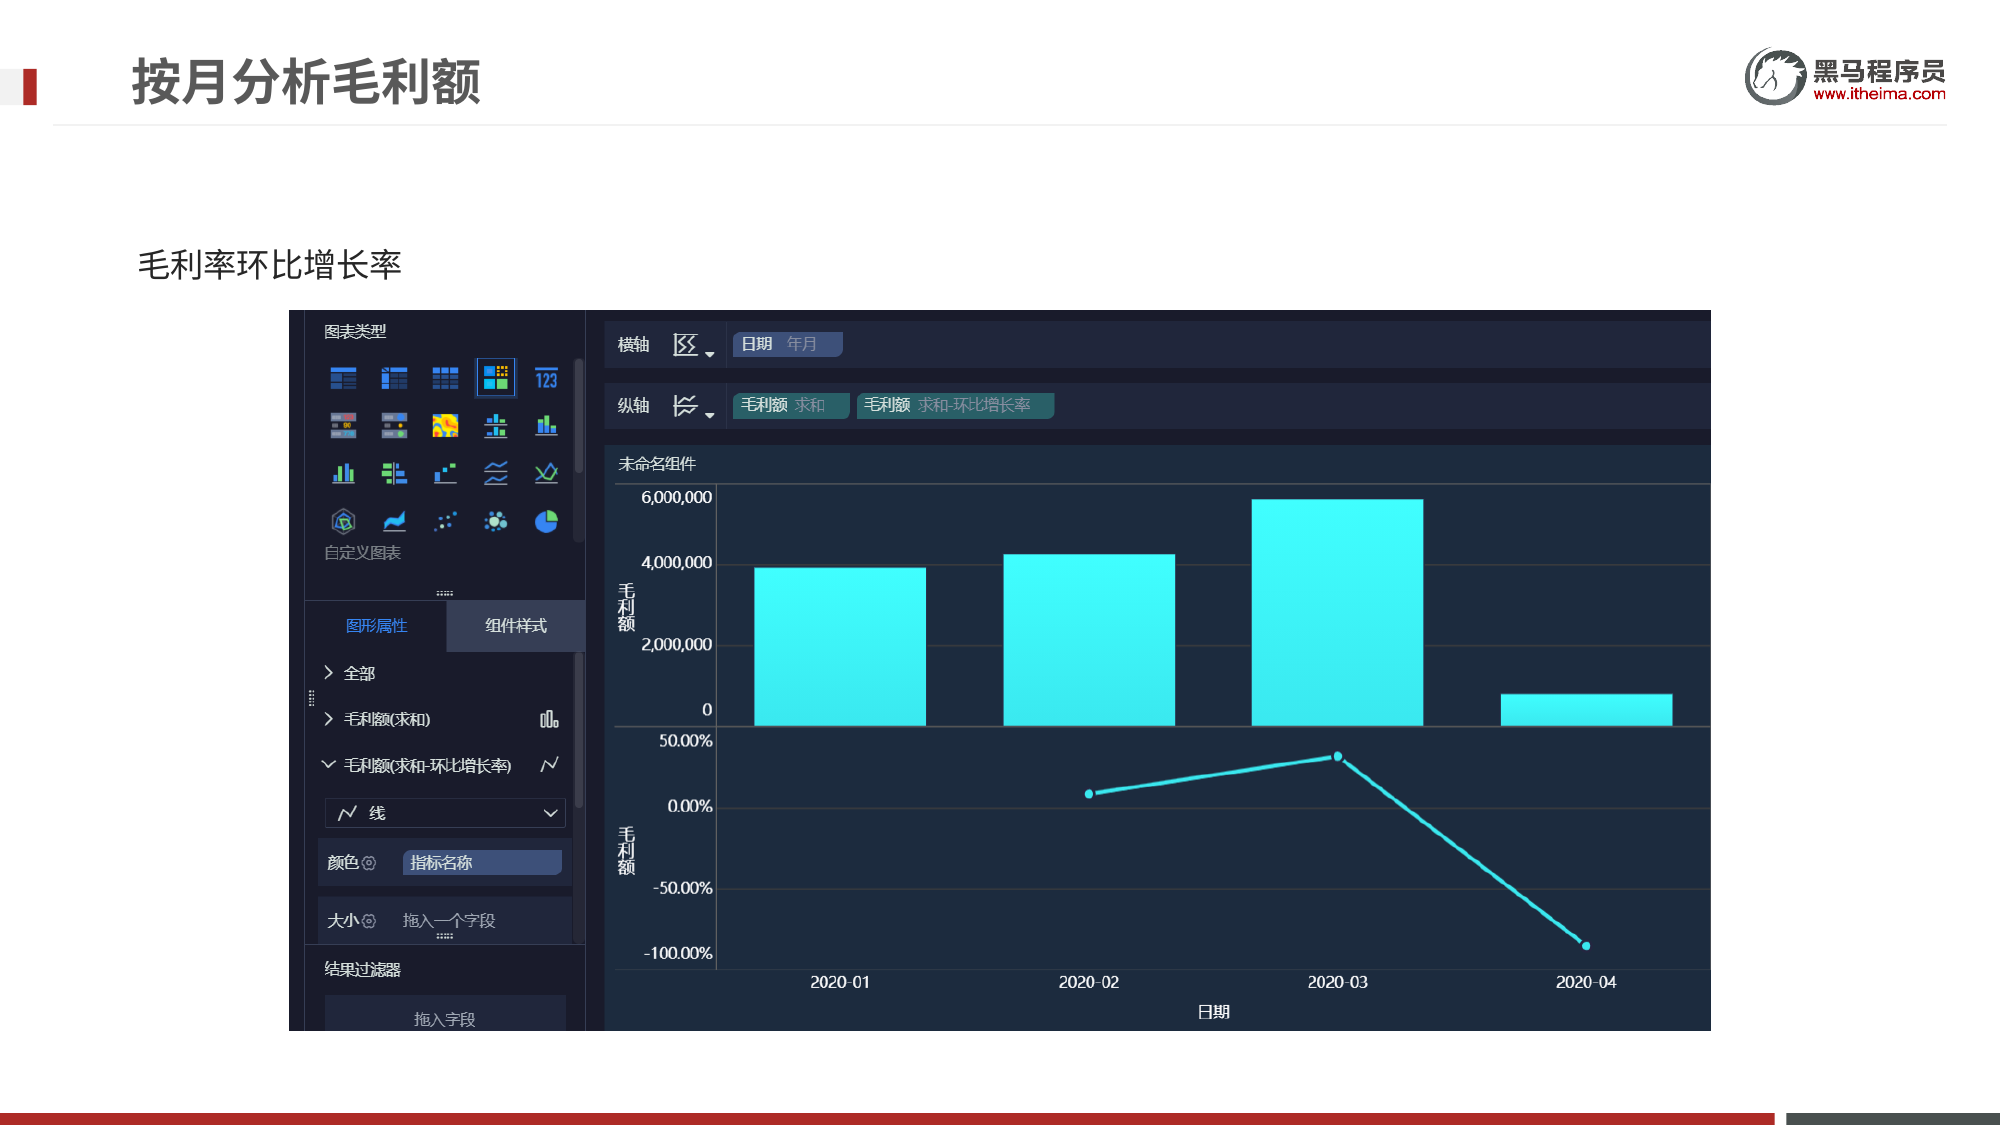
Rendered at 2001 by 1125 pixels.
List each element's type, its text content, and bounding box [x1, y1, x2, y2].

picture [1744, 46, 1946, 106]
list 毛利率环比增长率 [122, 216, 1878, 909]
picture [289, 310, 1711, 1031]
title 按月分析毛利额 [116, 38, 1556, 124]
